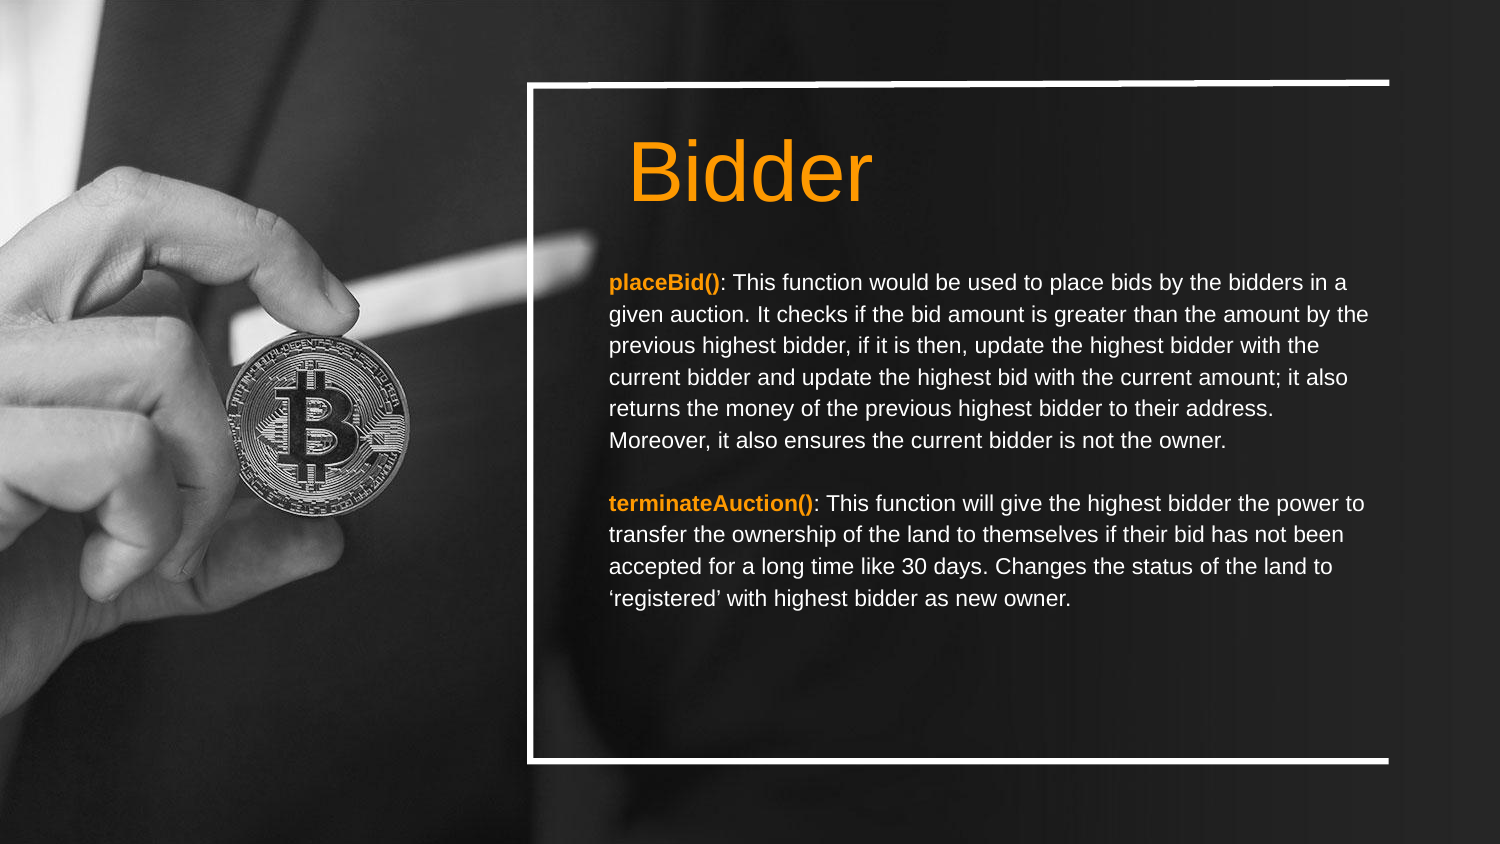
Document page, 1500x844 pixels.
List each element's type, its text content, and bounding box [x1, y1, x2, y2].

text_box [530, 82, 1390, 762]
picture [0, 0, 1500, 844]
text_box placeBid(): This function would be used to place bids by the bidders in a given auction. It checks if the bid amount is greater than the amount by the previous highest bidder, if it is then, update the highest bidder with the current bidder and update the highest bid with the current amount; it also returns the money of the previous highest bidder to their address. Moreover, it also ensures the current bidder is not the owner. terminateAuction(): This function will give the highest bidder the power to transfer the ownership of the land to themselves if their bid has not been accepted for a long time like 30 days. Changes the status of the land to ‘registered’ with highest bidder as new owner. [593, 256, 1390, 632]
